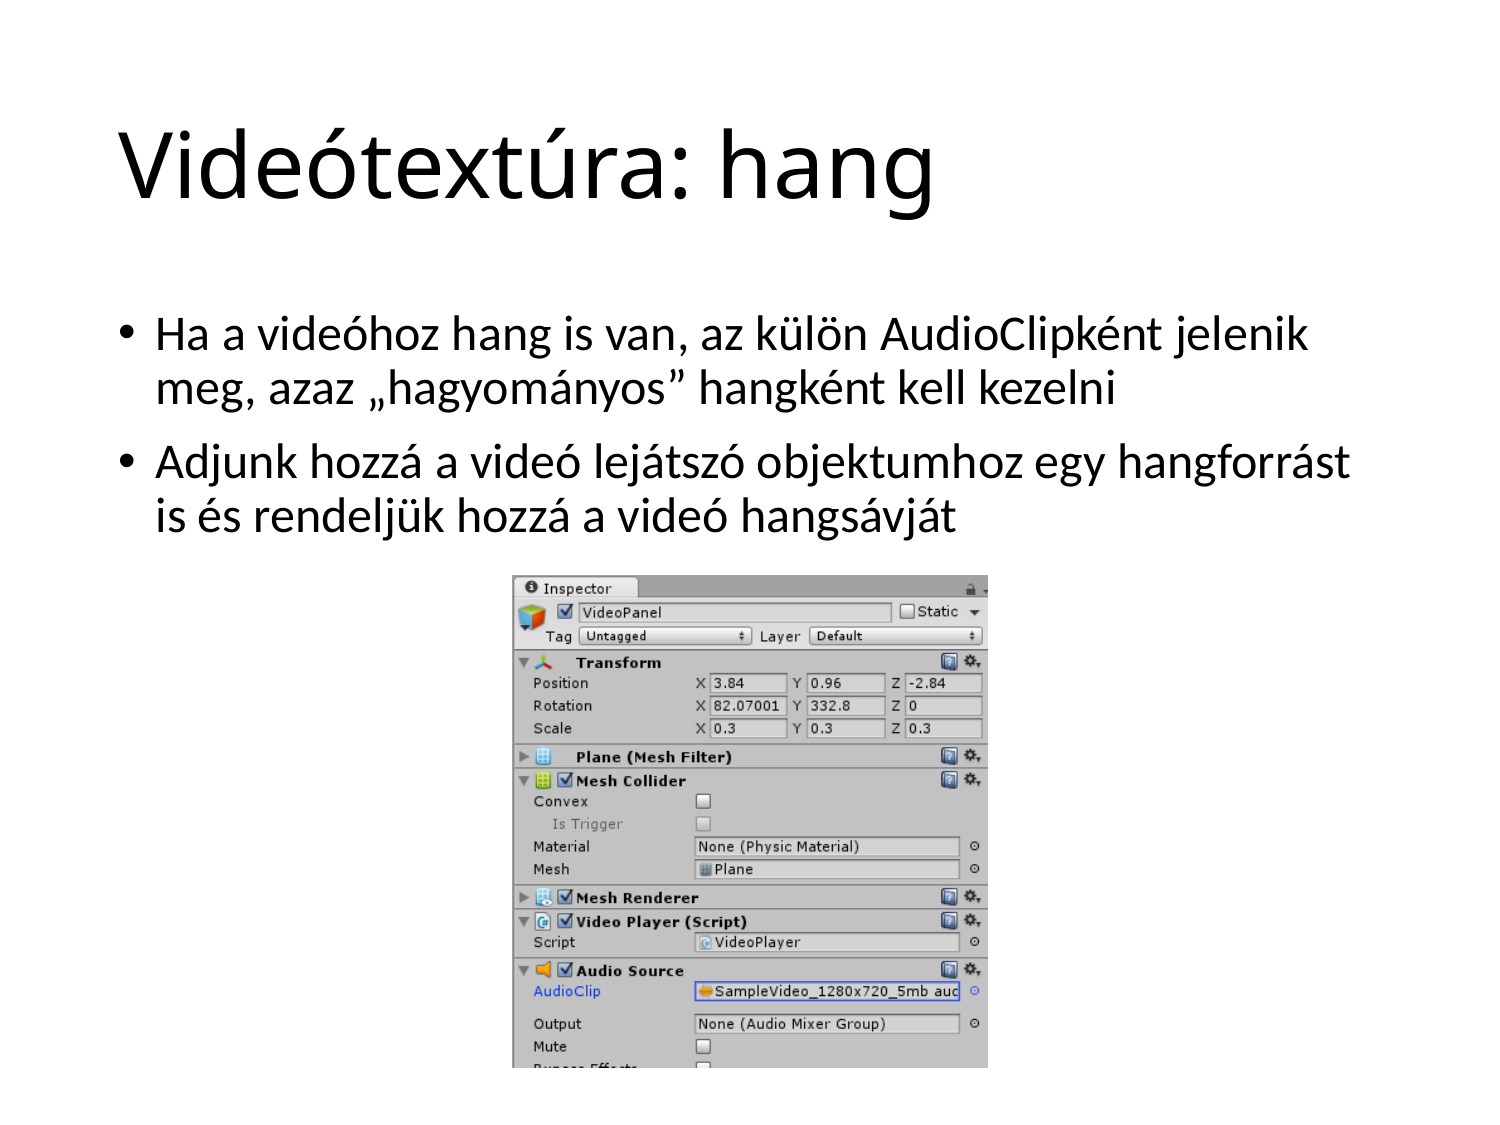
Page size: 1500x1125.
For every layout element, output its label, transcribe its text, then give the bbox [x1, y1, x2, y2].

title Videótextúra: hang [103, 59, 1397, 278]
picture [512, 575, 988, 1068]
list Ha a videóhoz hang is van, az külön AudioClipként jelenik meg, azaz „hagyományos” hangként kell kezelni Adjunk hozzá a videó lejátszó objektumhoz egy hangforrást is és rendeljük hozzá a videó hangsávját [103, 299, 1397, 1014]
